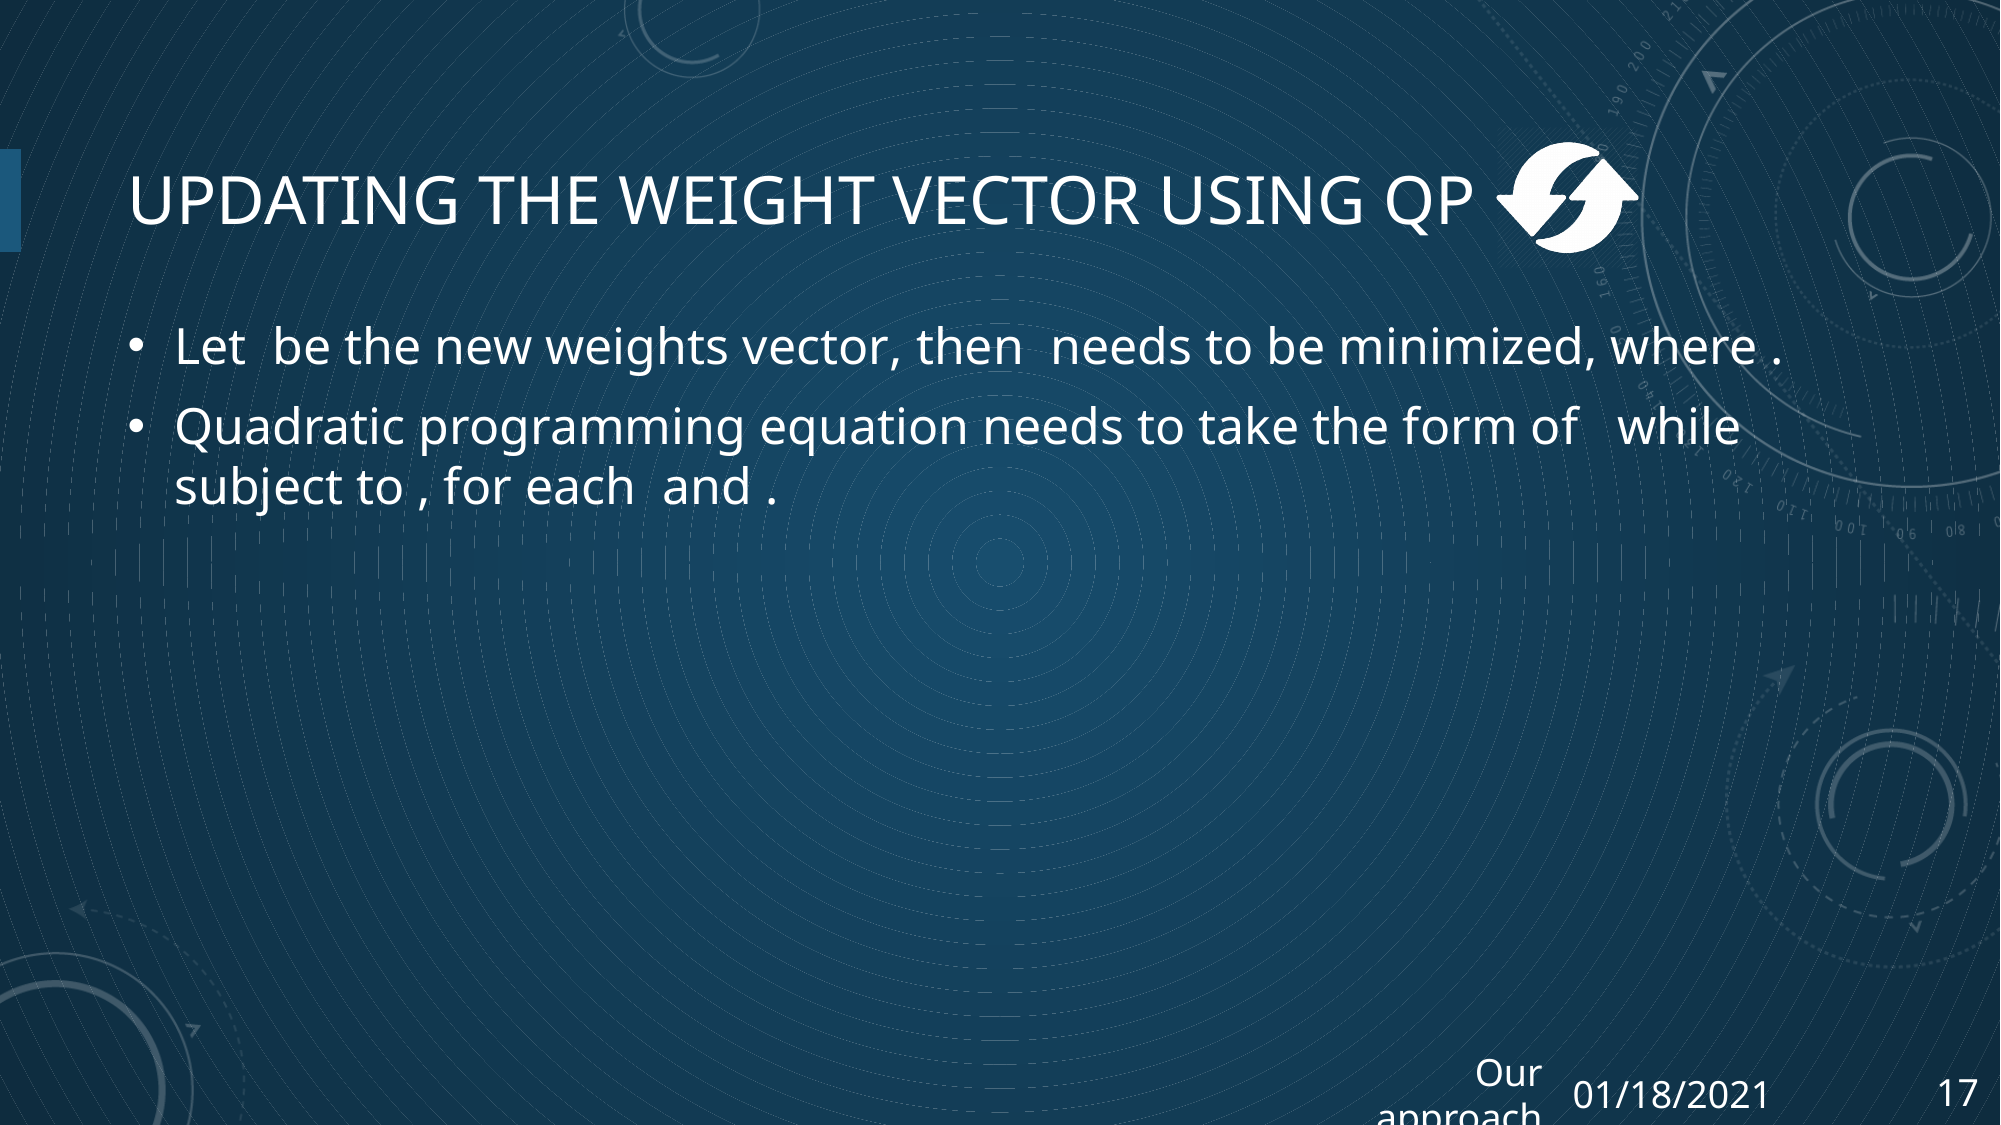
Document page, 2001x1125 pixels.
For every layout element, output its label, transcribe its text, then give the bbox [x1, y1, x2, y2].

slide_number 17 [1787, 1062, 1995, 1125]
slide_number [1558, 1062, 1787, 1125]
text_box Our approach [1295, 1062, 1558, 1125]
title Updating the weight vector using QP [112, 99, 1497, 307]
picture [0, 0, 2000, 1125]
